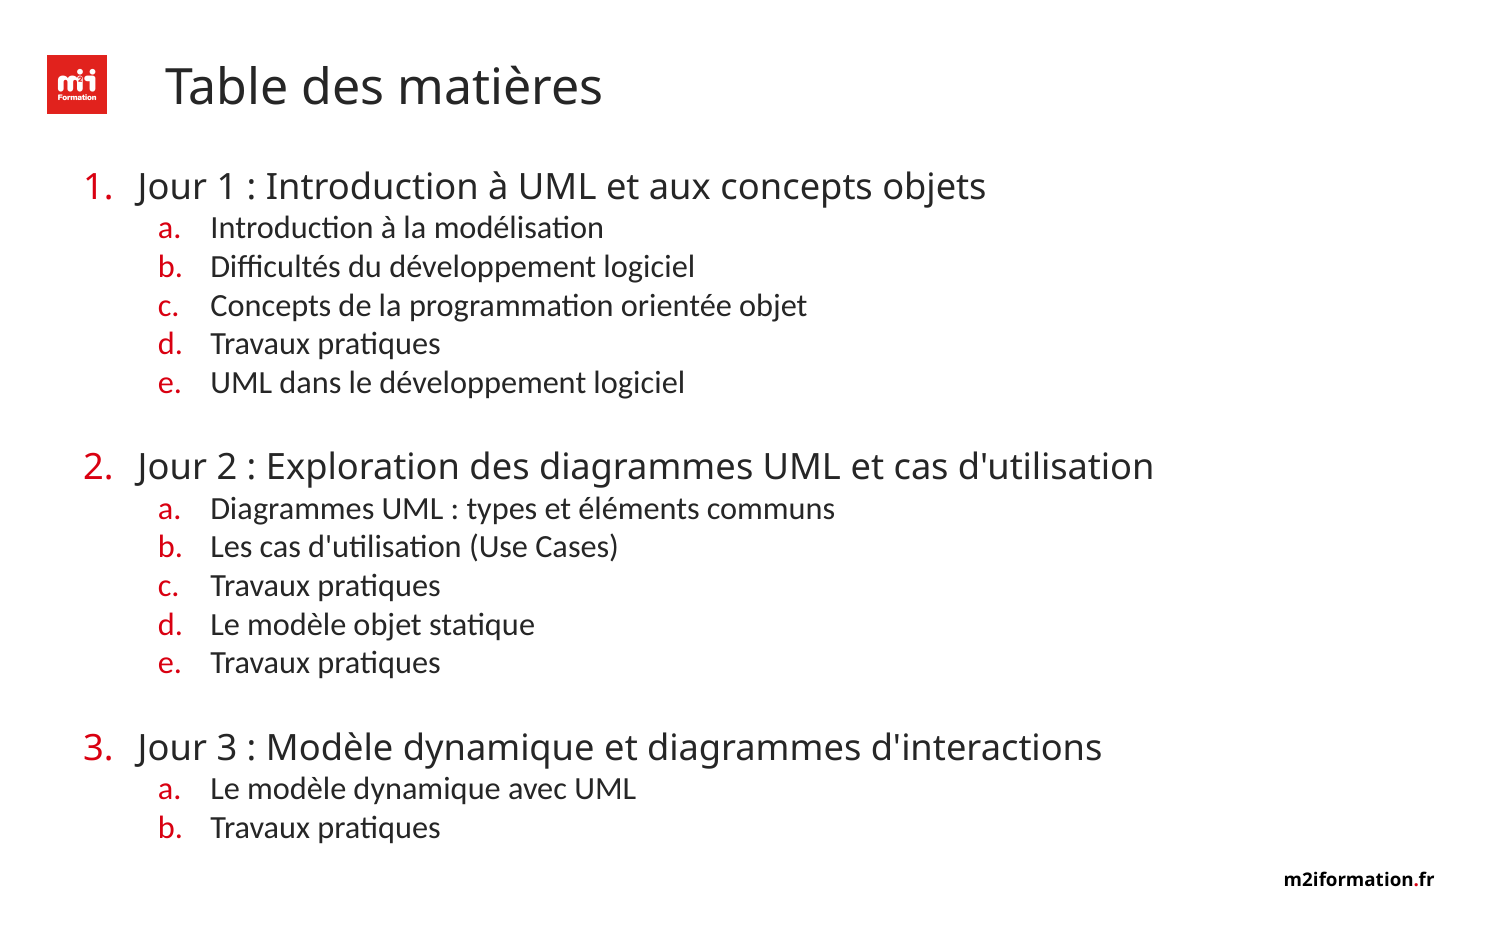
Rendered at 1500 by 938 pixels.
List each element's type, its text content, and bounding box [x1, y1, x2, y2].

title Table des matières [150, 45, 1451, 124]
picture [47, 55, 107, 114]
list Jour 1 : Introduction à UML et aux concepts objets Introduction à la modélisation Difficultés du développement logiciel Concepts de la programmation orientée objet Travaux pratiques UML dans le développement logiciel Jour 2 : Exploration des diagrammes UML et cas d'utilisation Diagrammes UML : types et éléments communs Les cas d'utilisation (Use Cases) Travaux pratiques Le modèle objet statique Travaux pratiques Jour 3 : Modèle dynamique et diagrammes d'interactions Le modèle dynamique avec UML Travaux pratiques [49, 155, 1451, 859]
